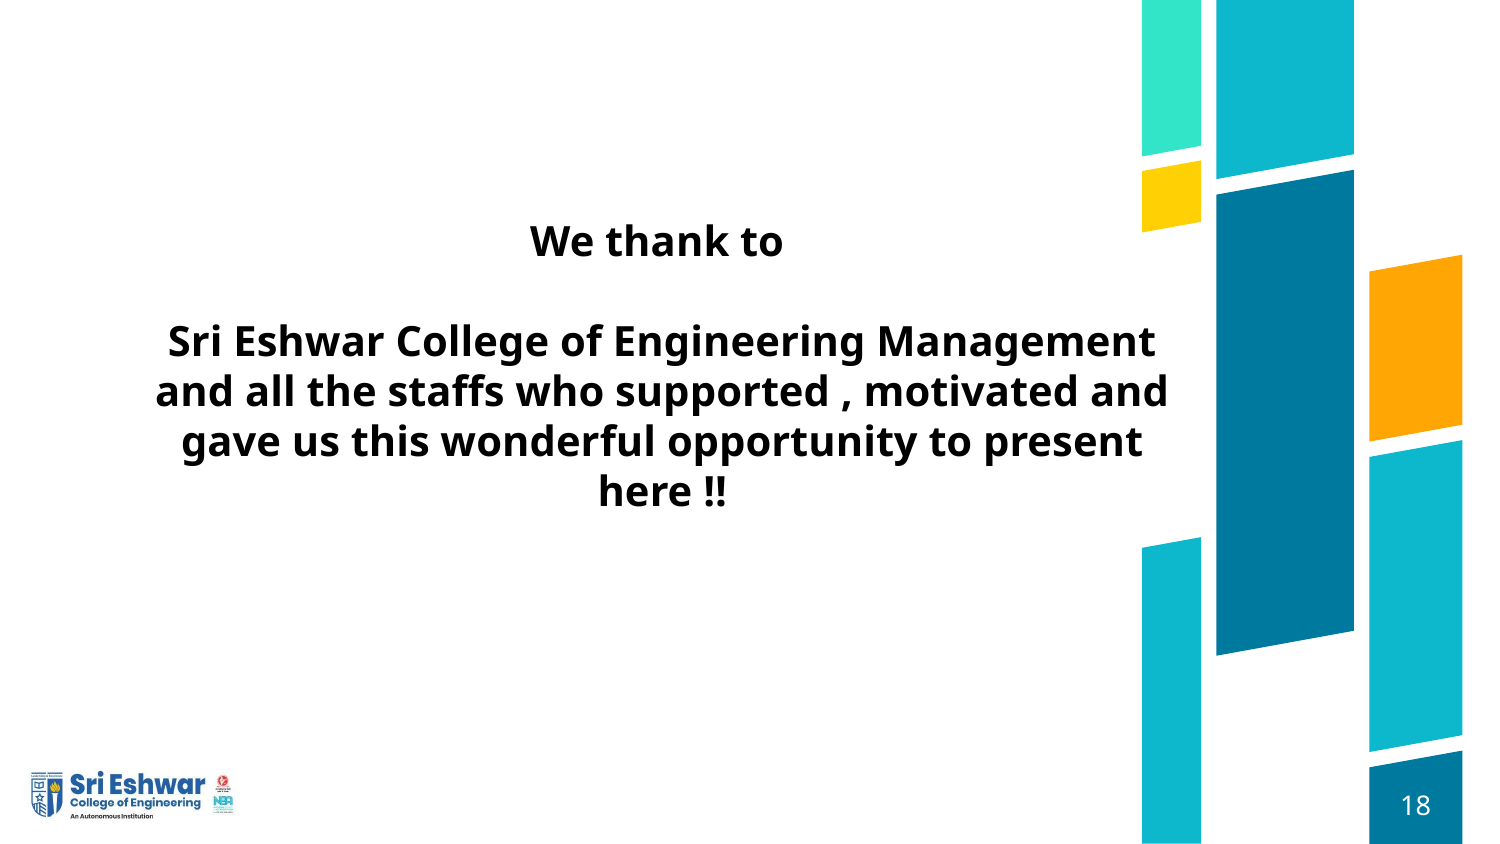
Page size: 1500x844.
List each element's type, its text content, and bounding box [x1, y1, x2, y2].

picture [24, 768, 238, 822]
text_box We thank to Sri Eshwar College of Engineering Management and all the staffs who supported , motivated and gave us this wonderful opportunity to present here !! [131, 207, 1194, 522]
slide_number 18 [1369, 769, 1463, 844]
